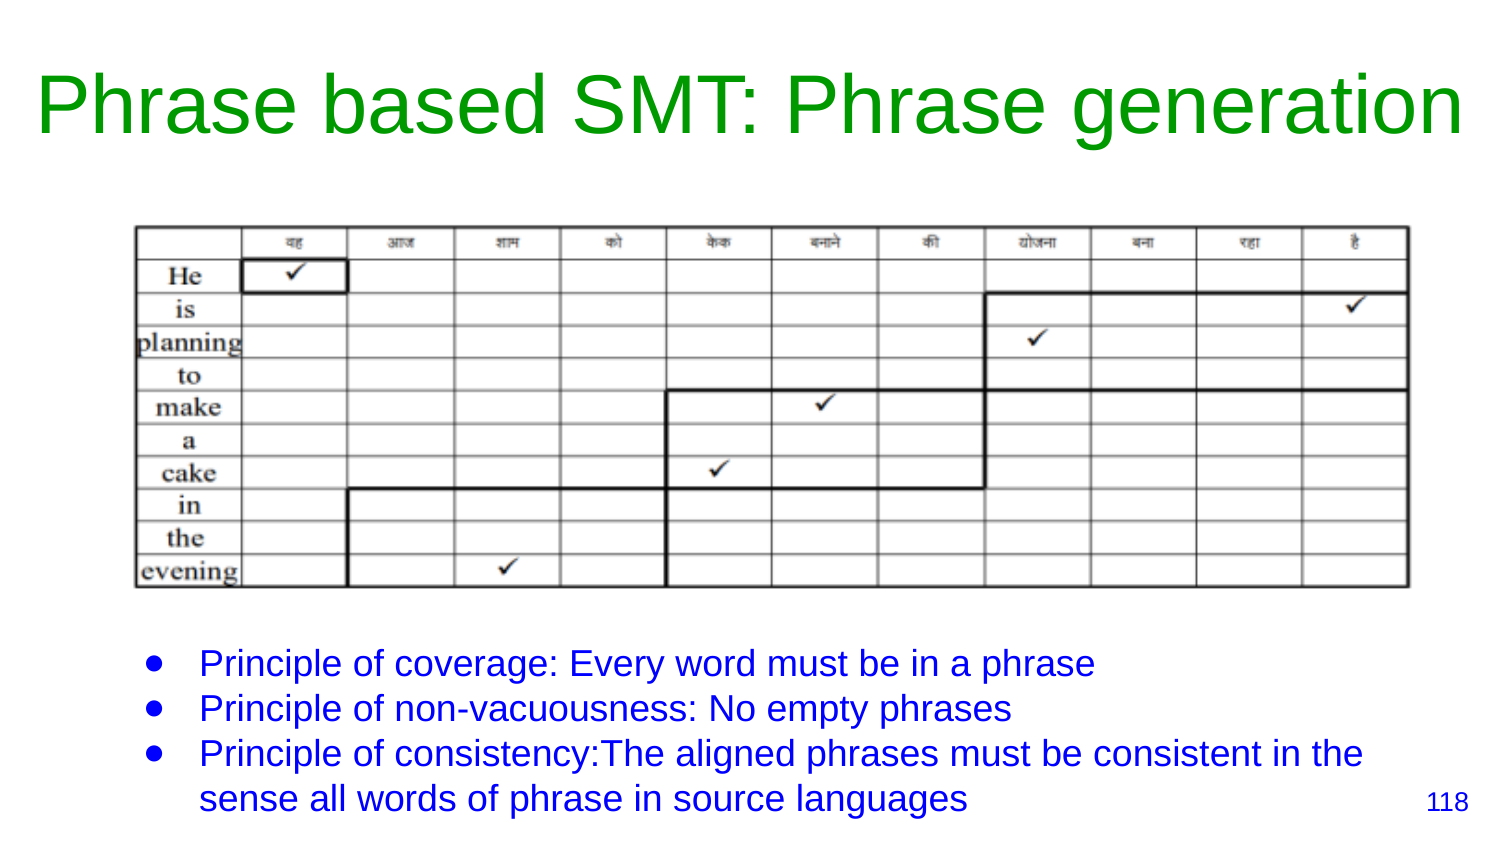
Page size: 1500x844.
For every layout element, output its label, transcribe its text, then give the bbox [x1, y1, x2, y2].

title Phrase based SMT: Phrase generation [0, 26, 1500, 174]
slide_number ‹#› [1394, 769, 1484, 834]
picture [86, 185, 1450, 646]
text_box Principle of coverage: Every word must be in a phrase Principle of non-vacuousness: No empty phrases Principle of consistency:The aligned phrases must be consistent in the sense all words of phrase in source languages [109, 655, 1391, 824]
